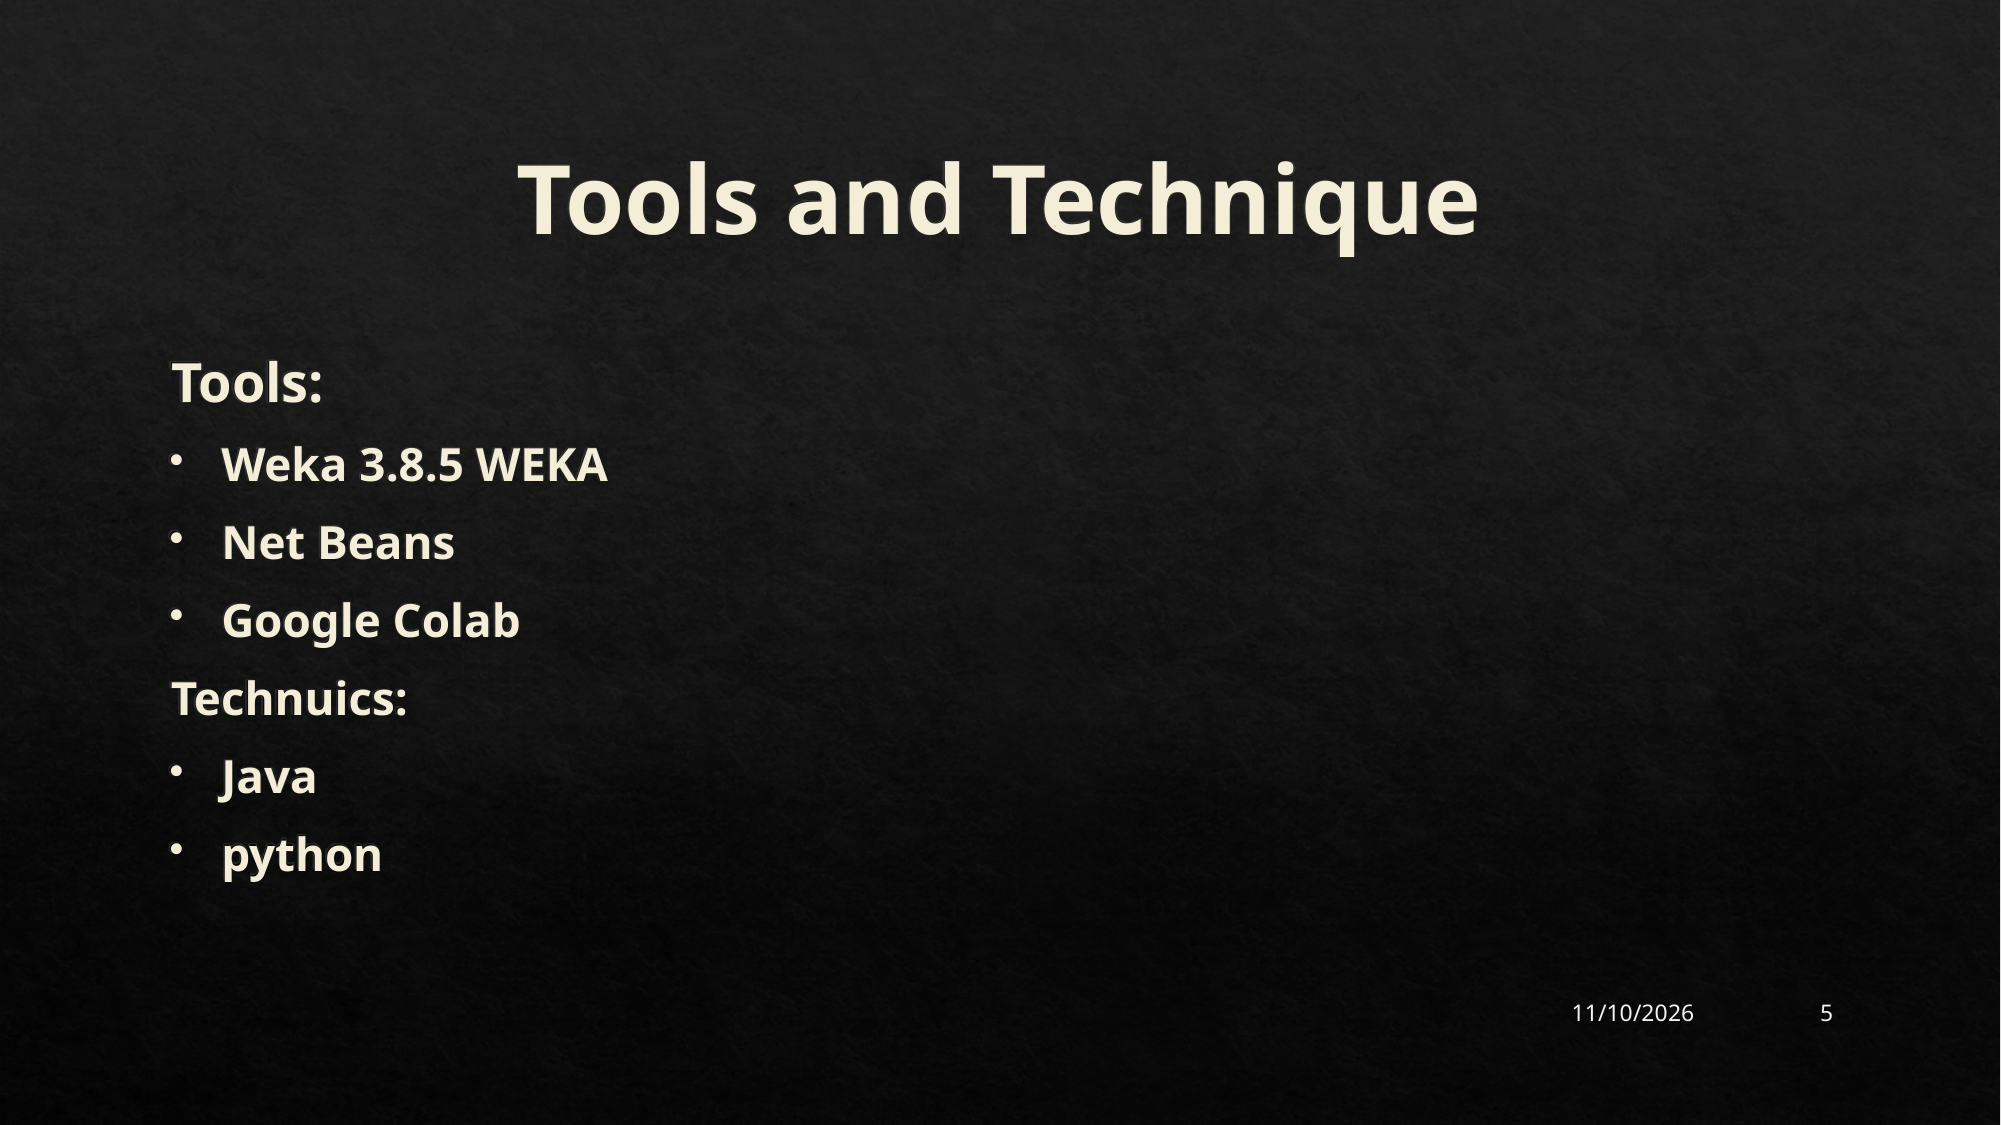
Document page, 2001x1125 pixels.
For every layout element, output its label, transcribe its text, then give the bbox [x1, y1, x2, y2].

title Tools and Technique [149, 99, 1849, 307]
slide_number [1259, 984, 1710, 1045]
list Tools: Weka 3.8.5 WEKA Net Beans Google Colab Technuics: Java python [149, 340, 1849, 950]
picture [0, 0, 2001, 1125]
slide_number 5 [1724, 984, 1849, 1045]
